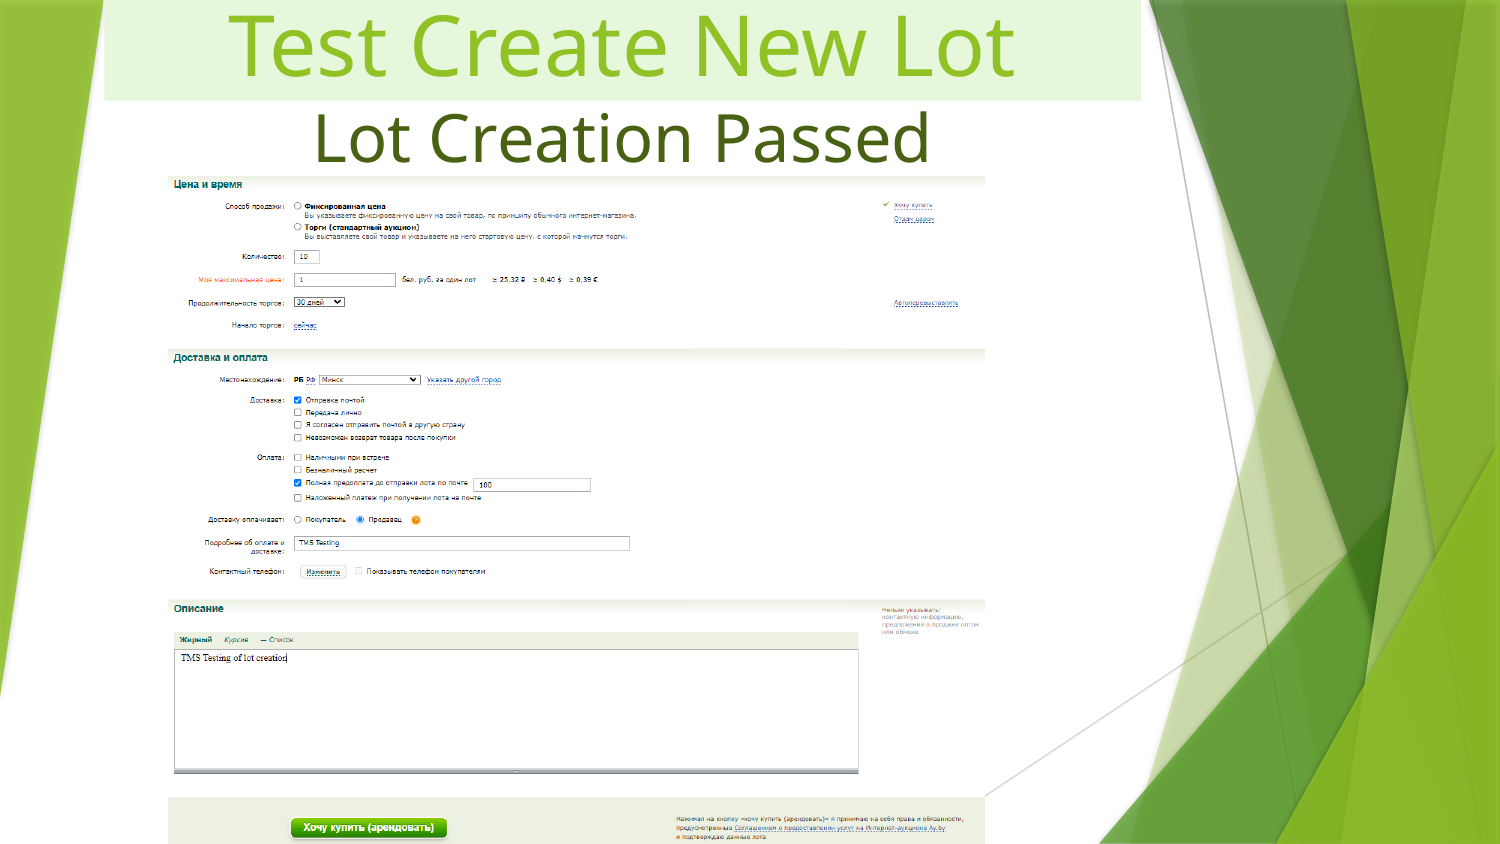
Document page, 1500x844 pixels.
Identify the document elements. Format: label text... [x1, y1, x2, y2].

text_box Lot Creation Passed [206, 101, 1039, 183]
picture [162, 175, 986, 844]
title Test Create New Lot [104, 0, 1141, 101]
